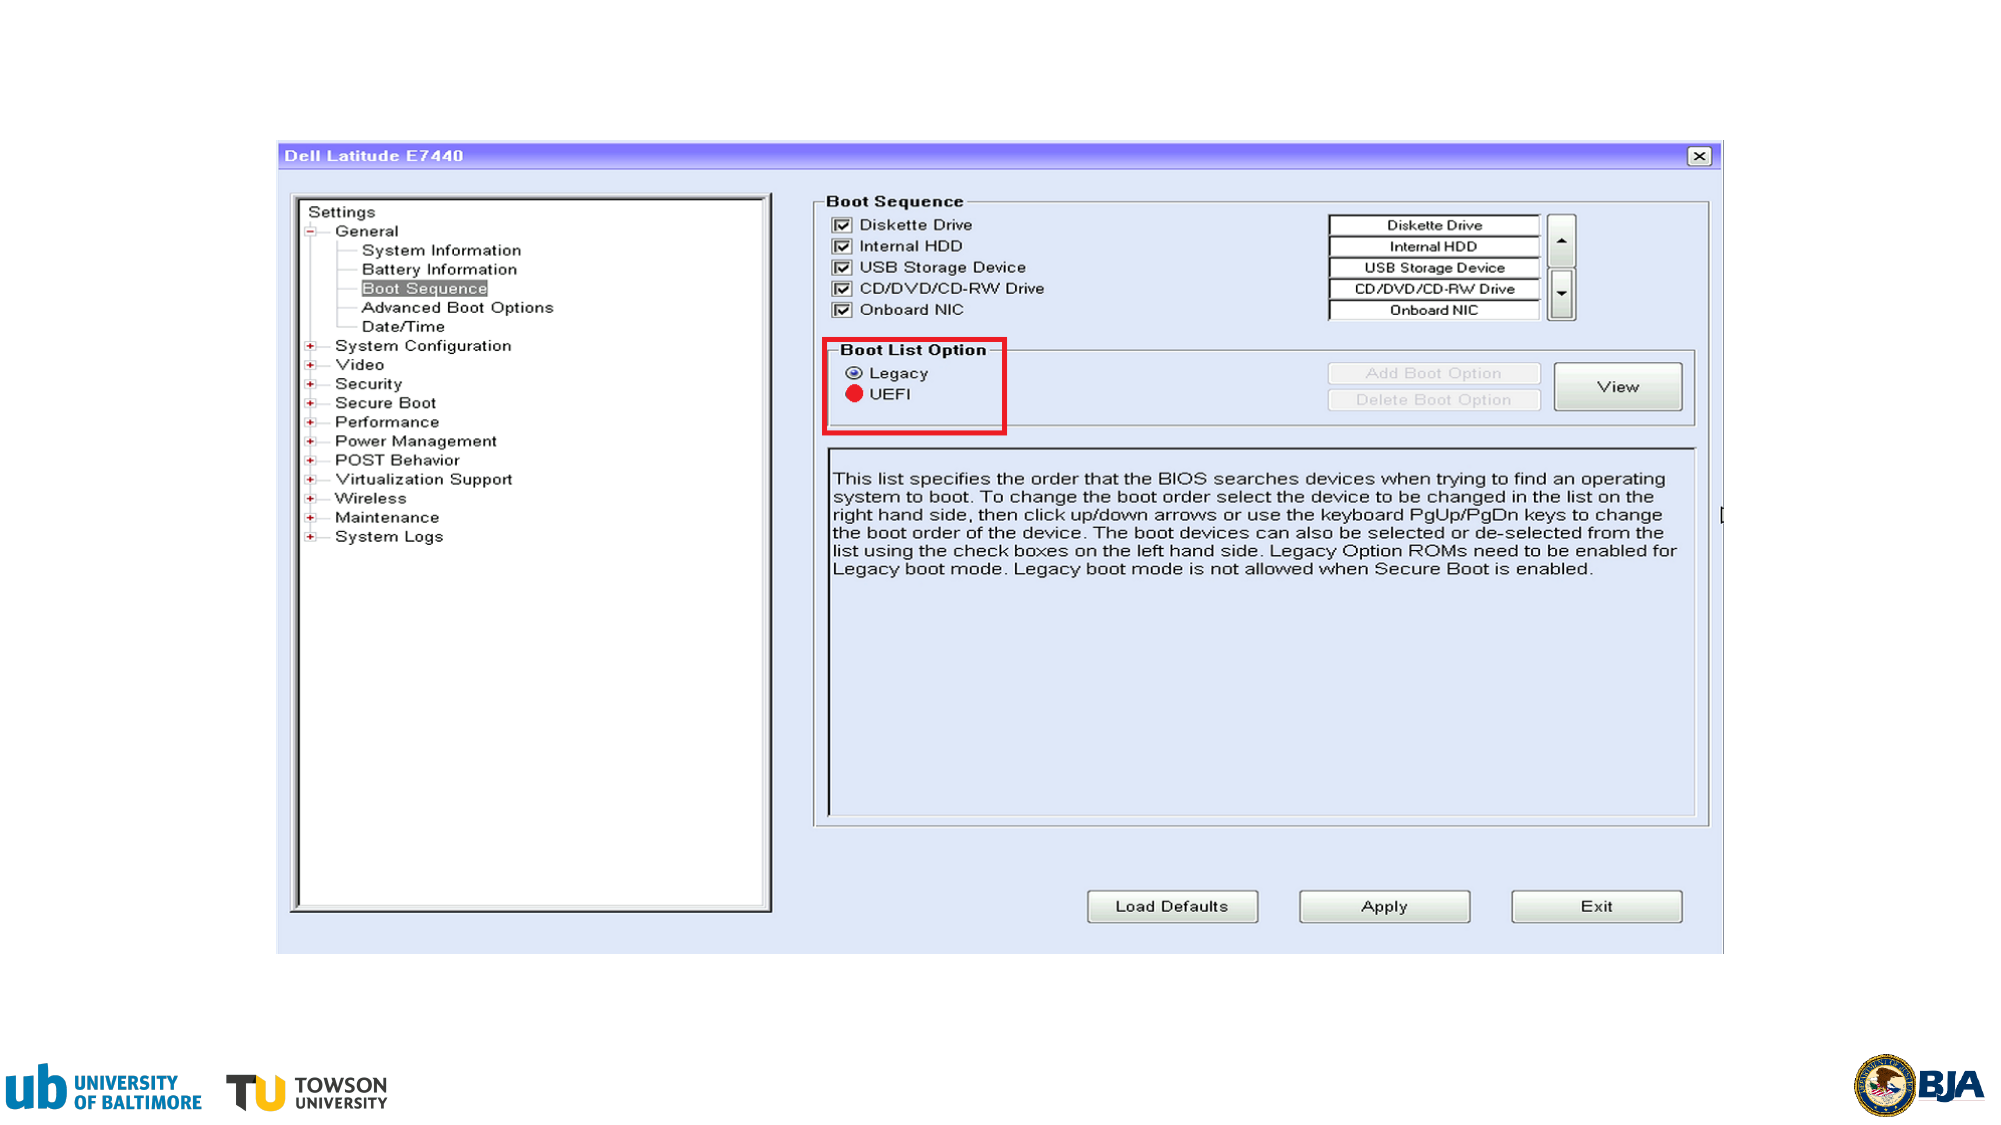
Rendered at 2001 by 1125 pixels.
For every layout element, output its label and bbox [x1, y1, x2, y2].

picture [1854, 1054, 1986, 1117]
picture [276, 140, 1724, 954]
picture [0, 1031, 407, 1125]
